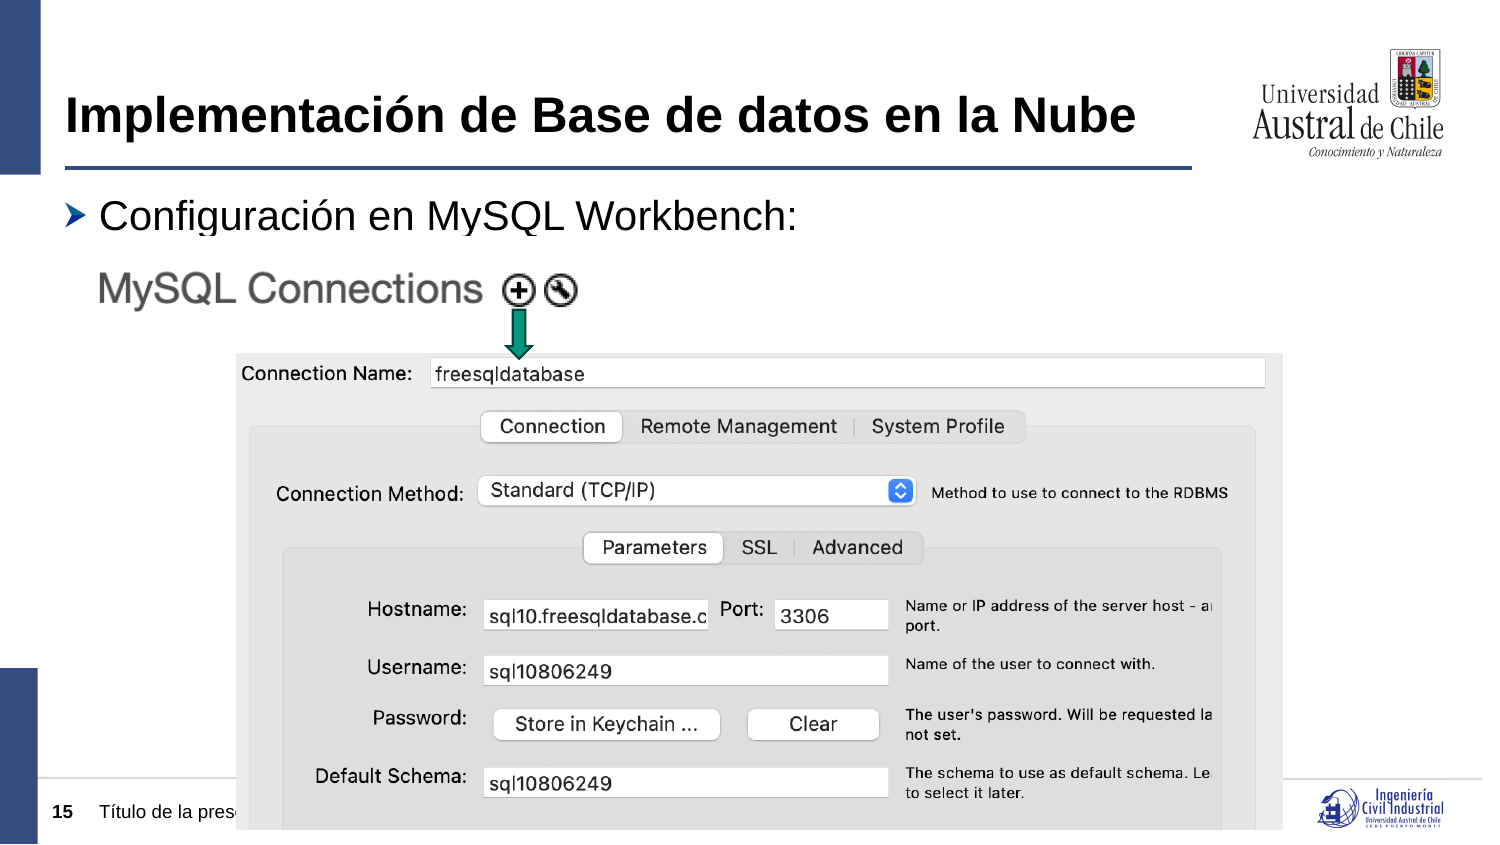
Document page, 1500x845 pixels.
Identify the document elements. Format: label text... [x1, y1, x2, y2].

list Configuración en MySQL Workbench: [65, 194, 816, 747]
picture [78, 236, 611, 351]
picture [65, 202, 92, 228]
title Implementación de Base de datos en la Nube [64, 48, 1192, 144]
picture [236, 353, 1283, 830]
picture [1236, 31, 1460, 180]
picture [1314, 785, 1449, 832]
slide_number 15 [52, 778, 106, 844]
